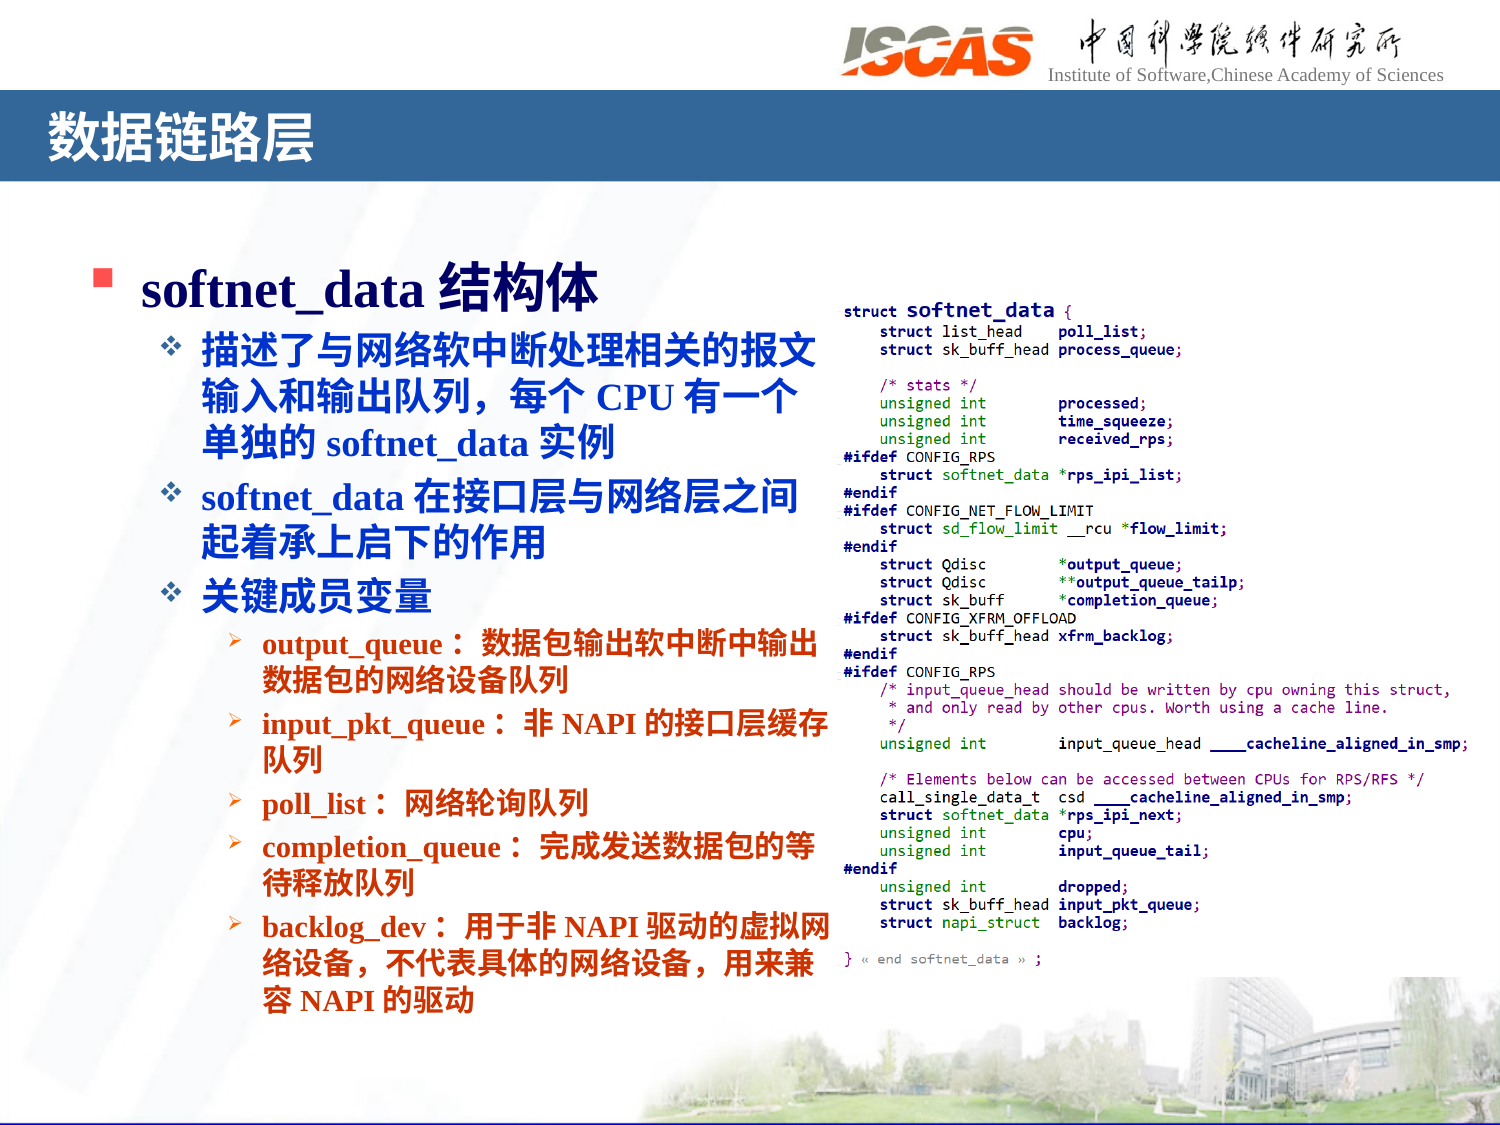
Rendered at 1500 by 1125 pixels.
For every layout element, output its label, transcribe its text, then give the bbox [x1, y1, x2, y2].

picture [837, 18, 1045, 87]
title 数据链路层 [0, 89, 1500, 182]
picture [1077, 15, 1402, 71]
list softnet_data结构体 描述了与网络软中断处理相关的报文输入和输出队列，每个CPU有一个单独的softnet_data实例 softnet_data在接口层与网络层之间起着承上启下的作用 关键成员变量 output_queue：数据包输出软中断中输出数据包的网络设备队列 input_pkt_queue：非NAPI的接口层缓存队列 poll_list：网络轮询队列 completion_queue：完成发送数据包的等待释放队列 backlog_dev：用于非NAPI驱动的虚拟网络设备，不代表具体的网络设备，用来兼容NAPI的驱动 [73, 246, 849, 1065]
picture [0, 182, 1500, 1125]
